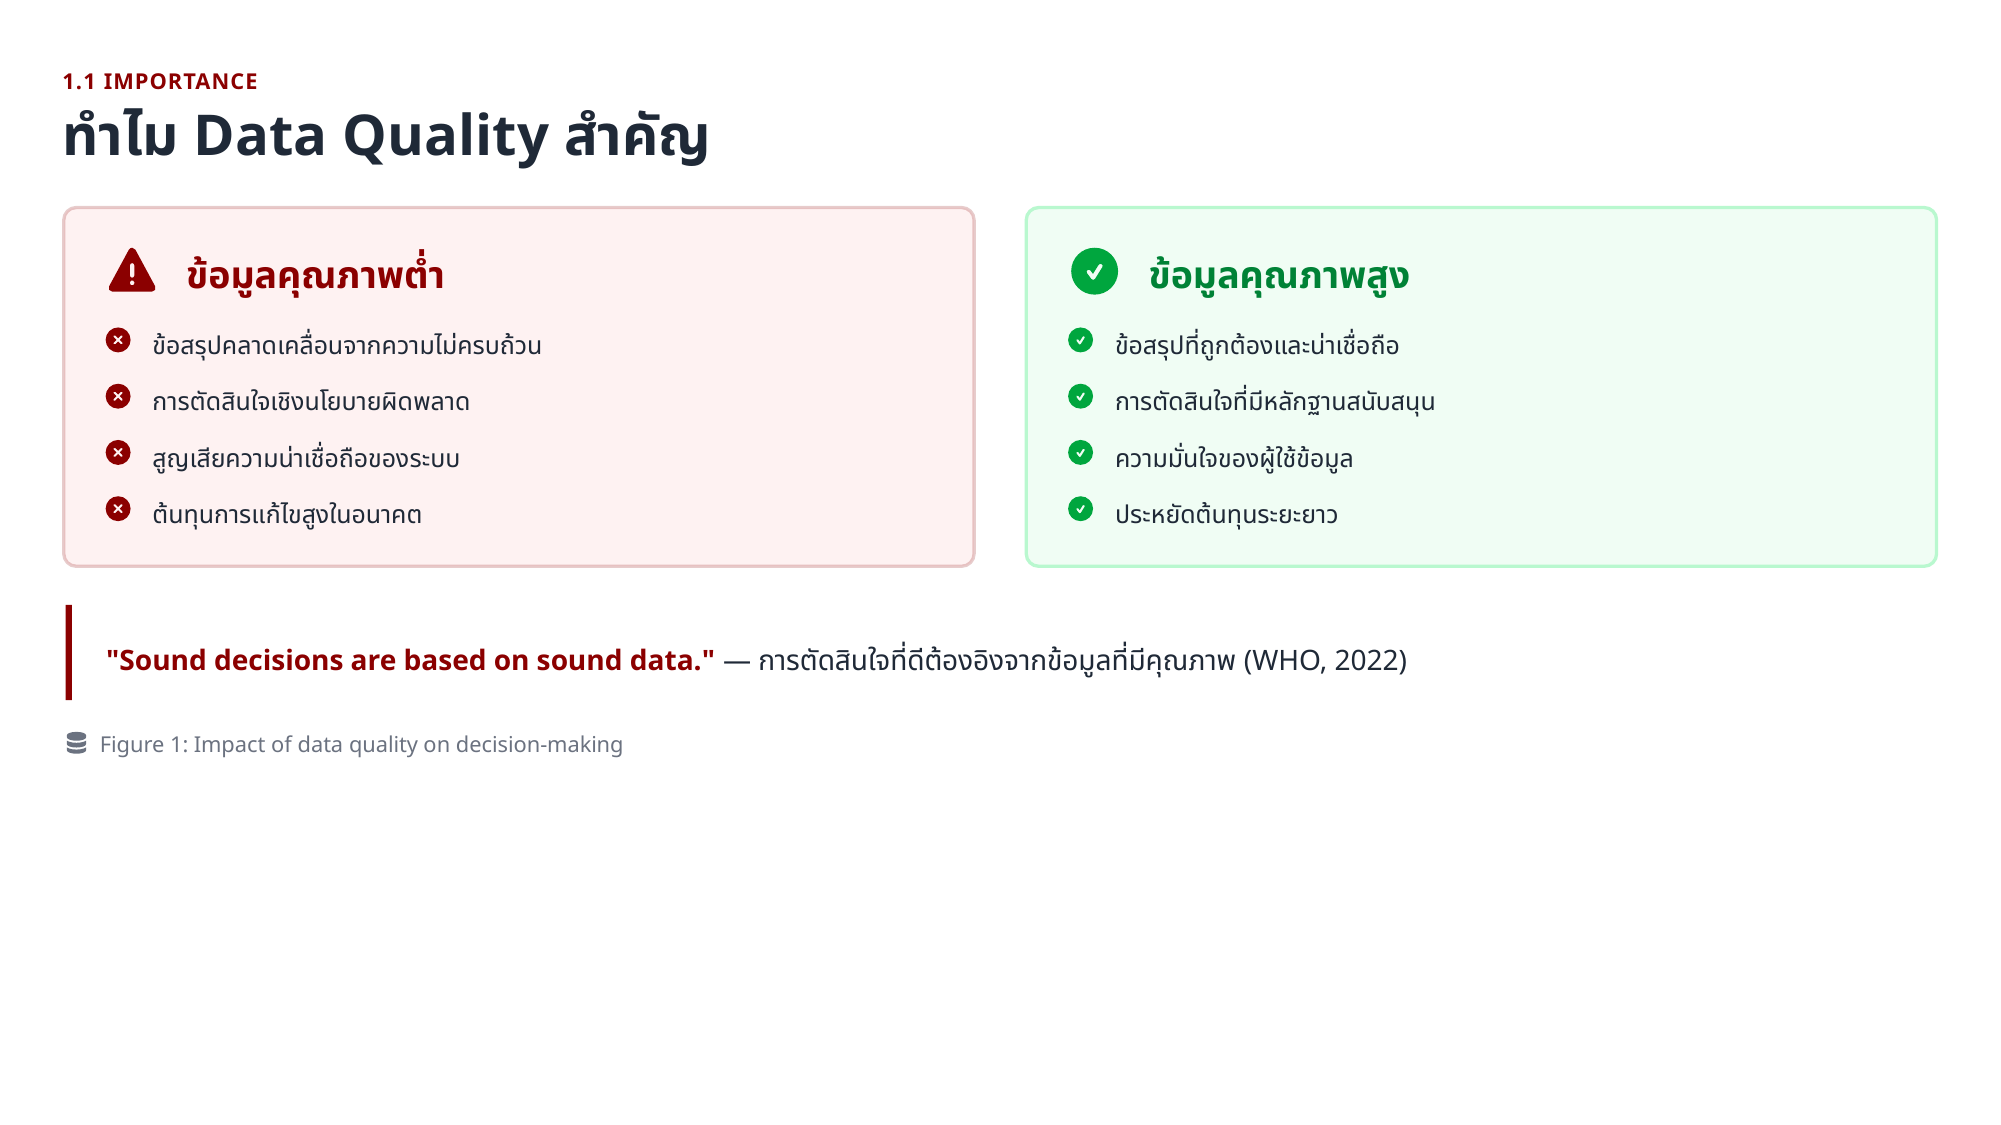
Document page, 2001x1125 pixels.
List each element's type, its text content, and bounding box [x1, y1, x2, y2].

text_box [105, 496, 131, 522]
text_box [1071, 247, 1119, 295]
text_box ต้นทุนการแก้ไขสูงในอนาคต [152, 489, 451, 528]
text_box "Sound decisions are based on sound data." — การตัดสินใจที่ดีต้องอิงจากข้อมูลที่มีคุณภาพ (WHO, 2022) [106, 630, 1952, 676]
text_box [65, 604, 72, 701]
text_box [63, 207, 975, 567]
text_box ข้อสรุปคลาดเคลื่อนจากความไม่ครบถ้วน [152, 321, 572, 359]
text_box ข้อมูลคุณภาพสูง [1148, 246, 1452, 297]
text_box [1068, 327, 1094, 353]
text_box Figure 1: Impact of data quality on decision-making [99, 725, 1949, 757]
text_box [105, 383, 131, 409]
text_box สูญเสียความน่าเชื่อถือของระบบ [152, 433, 486, 472]
text_box การตัดสินใจที่มีหลักฐานสนับสนุน [1115, 377, 1465, 415]
text_box [1068, 496, 1094, 522]
text_box ประหยัดต้นทุนระยะยาว [1114, 489, 1362, 528]
text_box ความมั่นใจของผู้ใช้ข้อมูล [1114, 433, 1383, 472]
text_box [1068, 383, 1094, 409]
text_box ข้อสรุปที่ถูกต้องและน่าเชื่อถือ [1115, 321, 1426, 359]
text_box ทำไม Data Quality สำคัญ [62, 106, 1966, 169]
text_box [1068, 439, 1094, 465]
text_box การตัดสินใจเชิงนโยบายผิดพลาด [152, 377, 501, 415]
text_box 1.1 IMPORTANCE [62, 62, 1949, 94]
text_box [1026, 207, 1937, 567]
text_box ข้อมูลคุณภาพต่ำ [186, 246, 491, 297]
text_box [105, 327, 131, 353]
text_box [105, 439, 131, 465]
text_box [109, 247, 156, 292]
text_box [66, 731, 87, 754]
